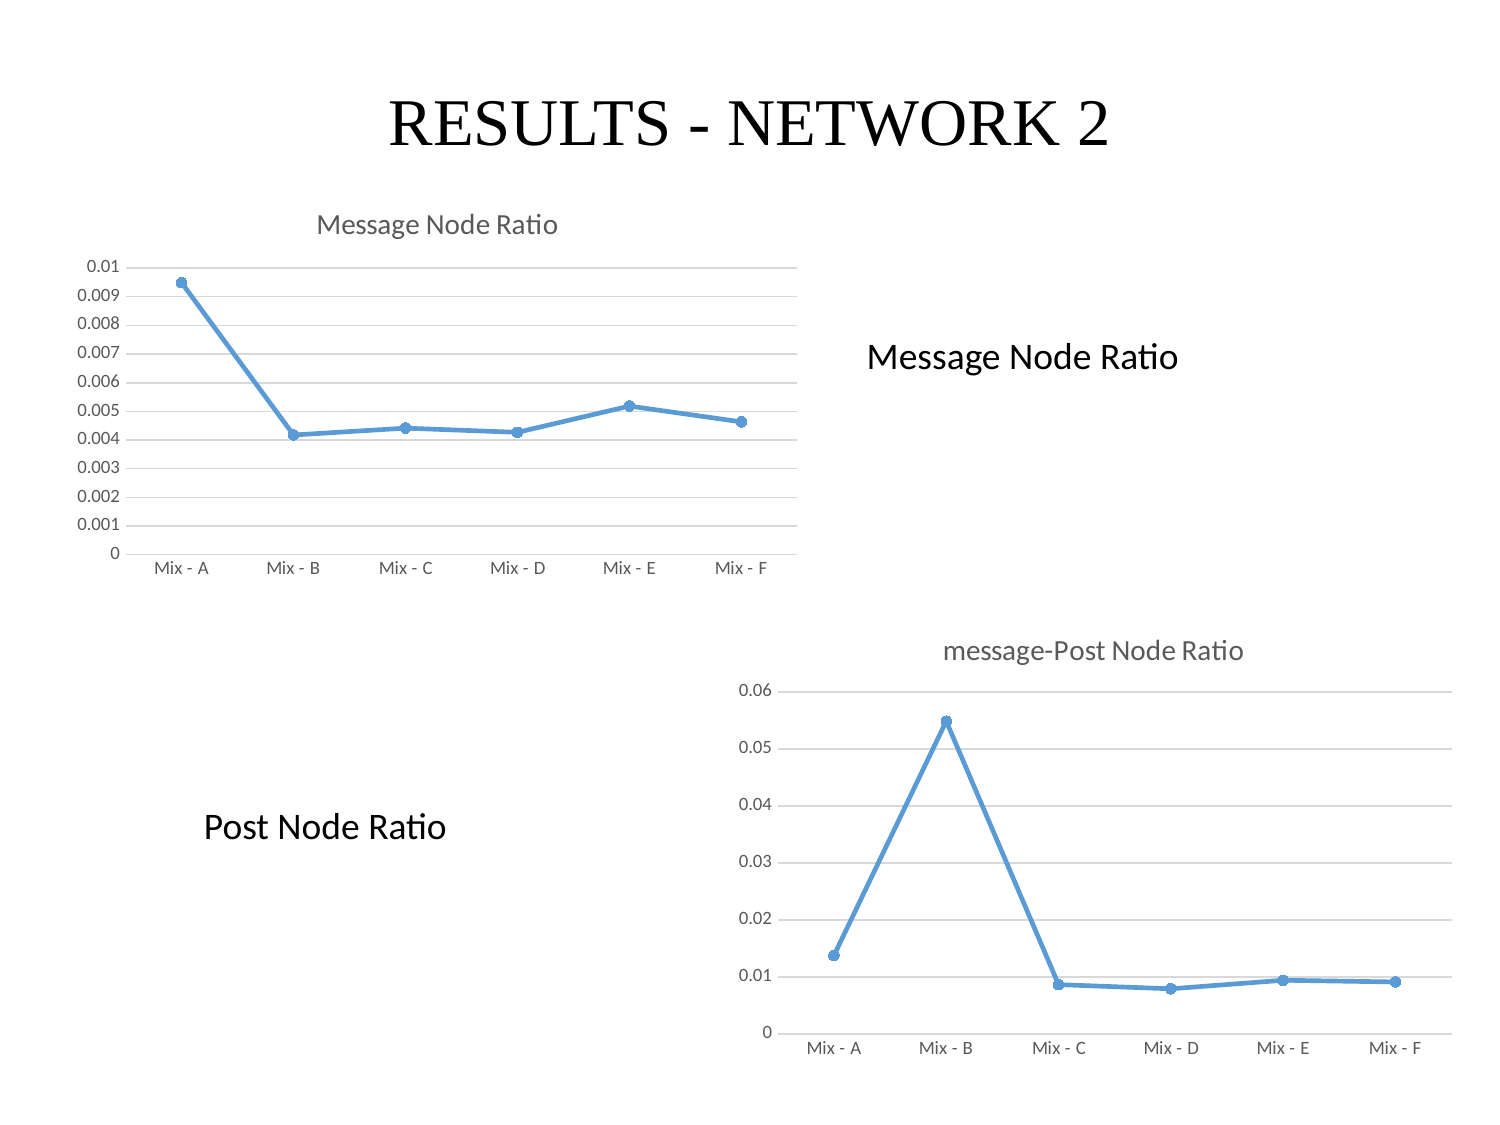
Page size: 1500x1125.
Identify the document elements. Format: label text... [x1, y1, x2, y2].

title RESULTS - NETWORK 2 [103, 59, 1397, 188]
text_box Message Node Ratio [851, 324, 1194, 385]
text_box Post Node Ratio [189, 794, 462, 854]
chart [712, 612, 1475, 1088]
chart [62, 187, 813, 588]
